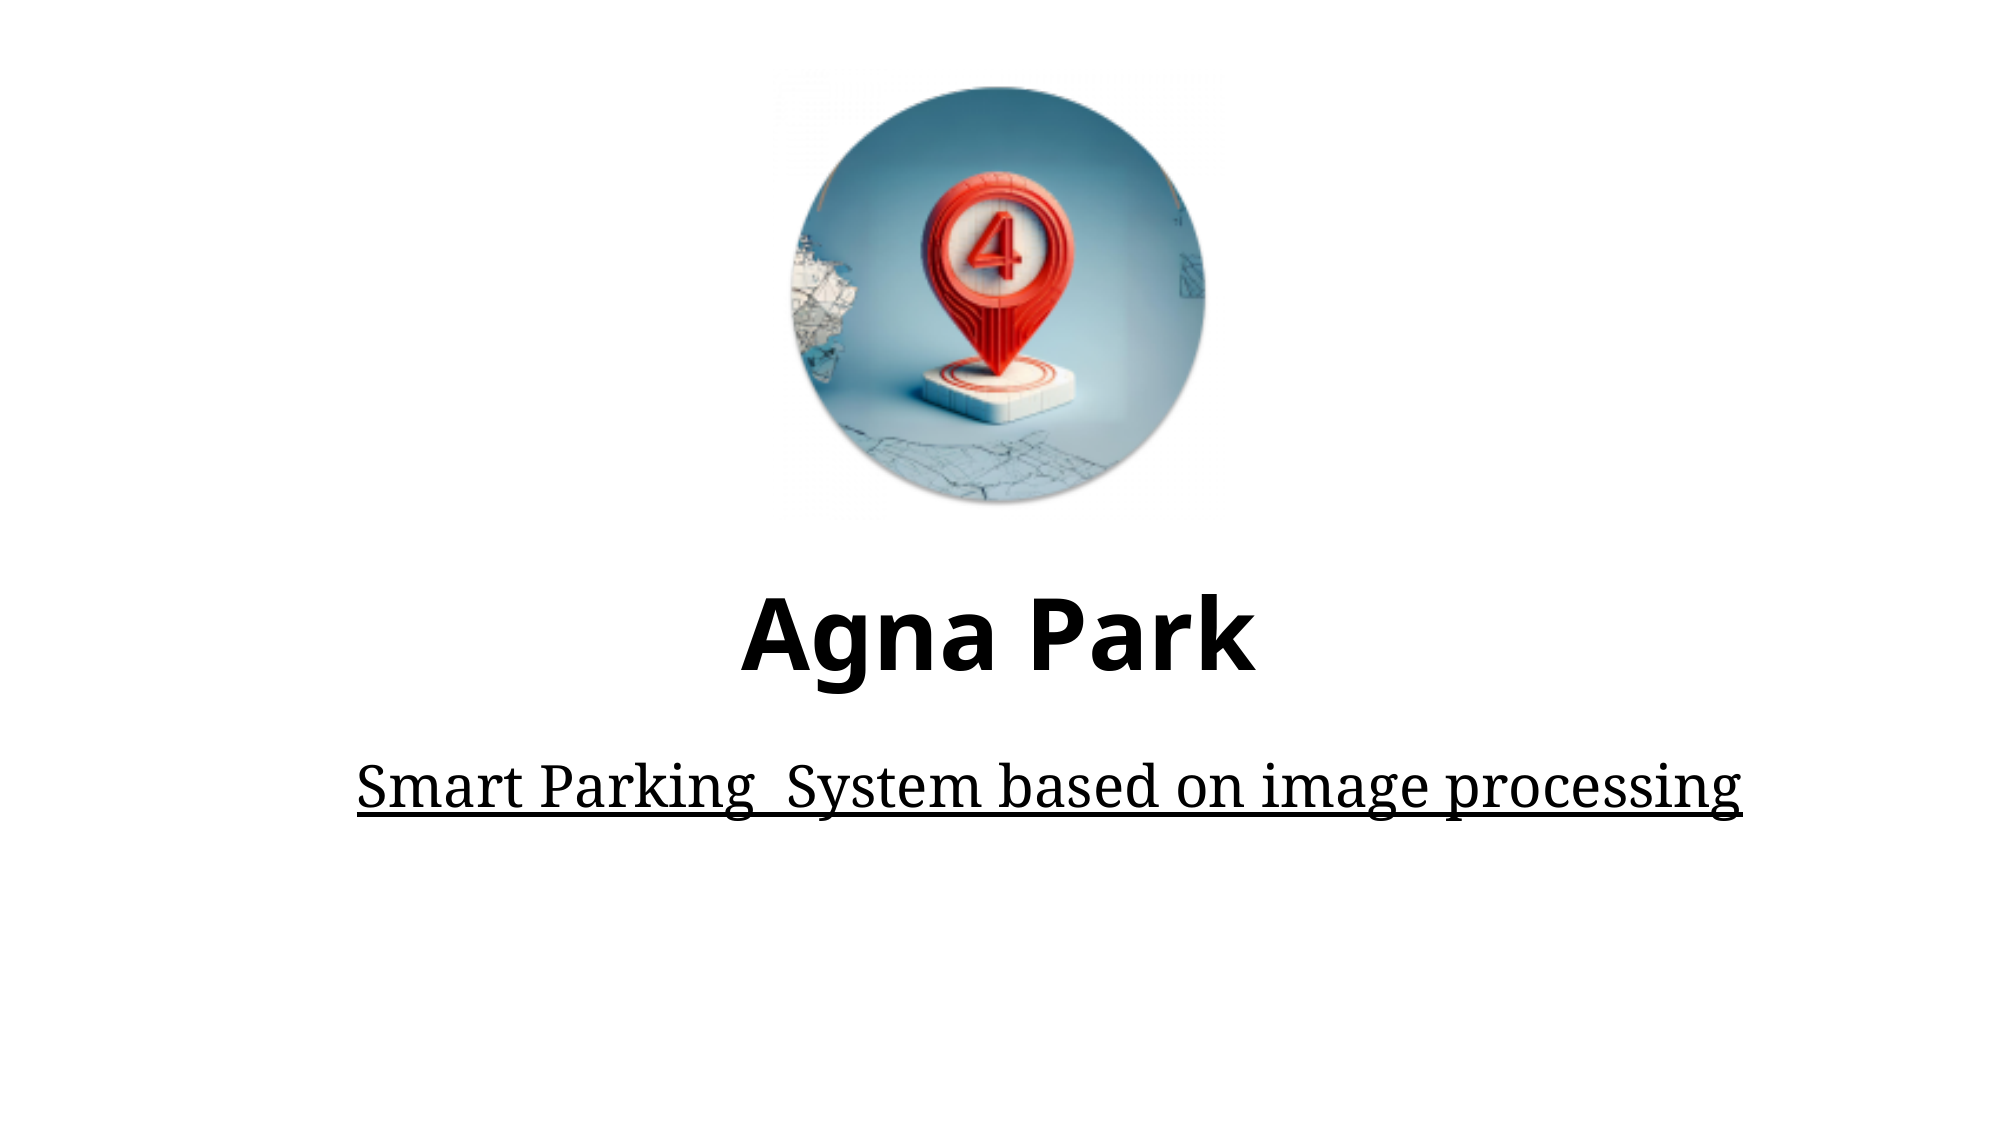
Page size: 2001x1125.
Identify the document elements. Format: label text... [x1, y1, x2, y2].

picture [773, 68, 1225, 521]
text_box Agna Park [434, 563, 1564, 699]
text_box Smart Parking System based on image processing [274, 742, 1825, 827]
